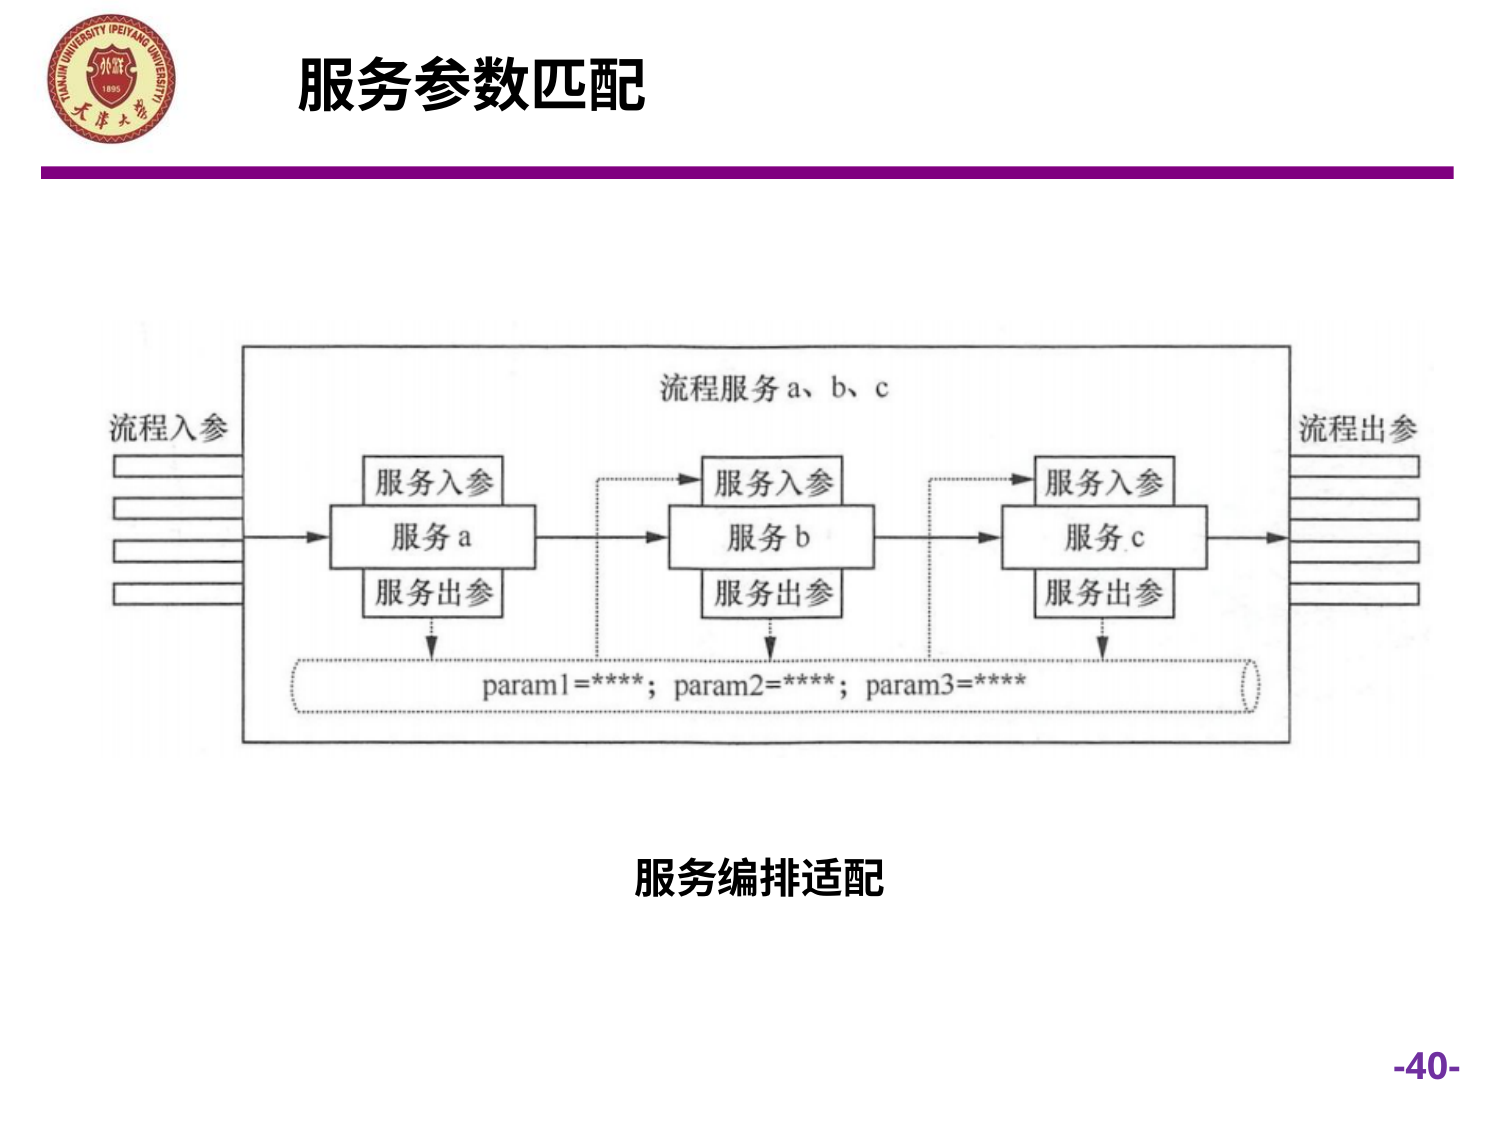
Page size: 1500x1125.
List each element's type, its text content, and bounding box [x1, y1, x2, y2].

picture [0, 0, 211, 159]
text_box 服务参数匹配 [75, 40, 869, 126]
text_box 服务编排适配 [408, 844, 1112, 909]
picture [101, 320, 1434, 759]
